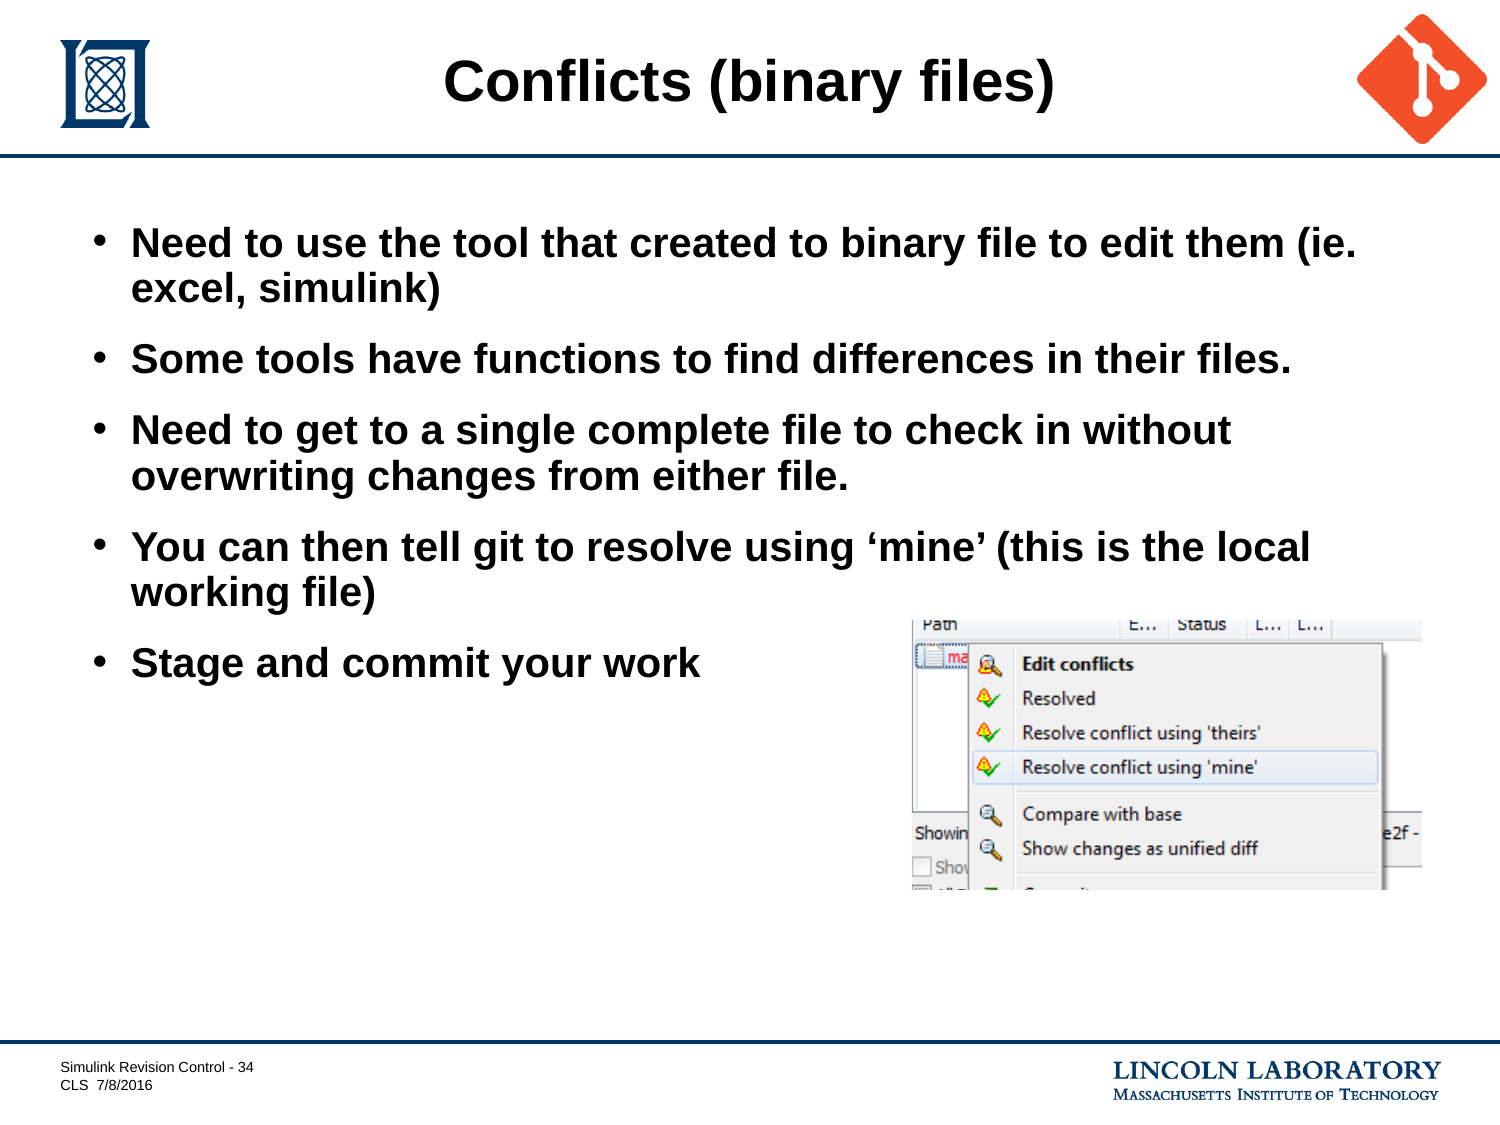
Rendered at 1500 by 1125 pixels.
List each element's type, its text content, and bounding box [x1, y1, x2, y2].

picture [911, 620, 1423, 890]
picture [1357, 14, 1487, 144]
title Conflicts (binary files) [154, 16, 1346, 151]
list Need to use the tool that created to binary file to edit them (ie. excel, simulink) Some tools have functions to find differences in their files. Need to get to a single complete file to check in without overwriting changes from either file. You can then tell git to resolve using ‘mine’ (this is the local working file) Stage and commit your work [77, 212, 1422, 1005]
picture [1111, 1061, 1441, 1100]
picture [60, 40, 150, 128]
